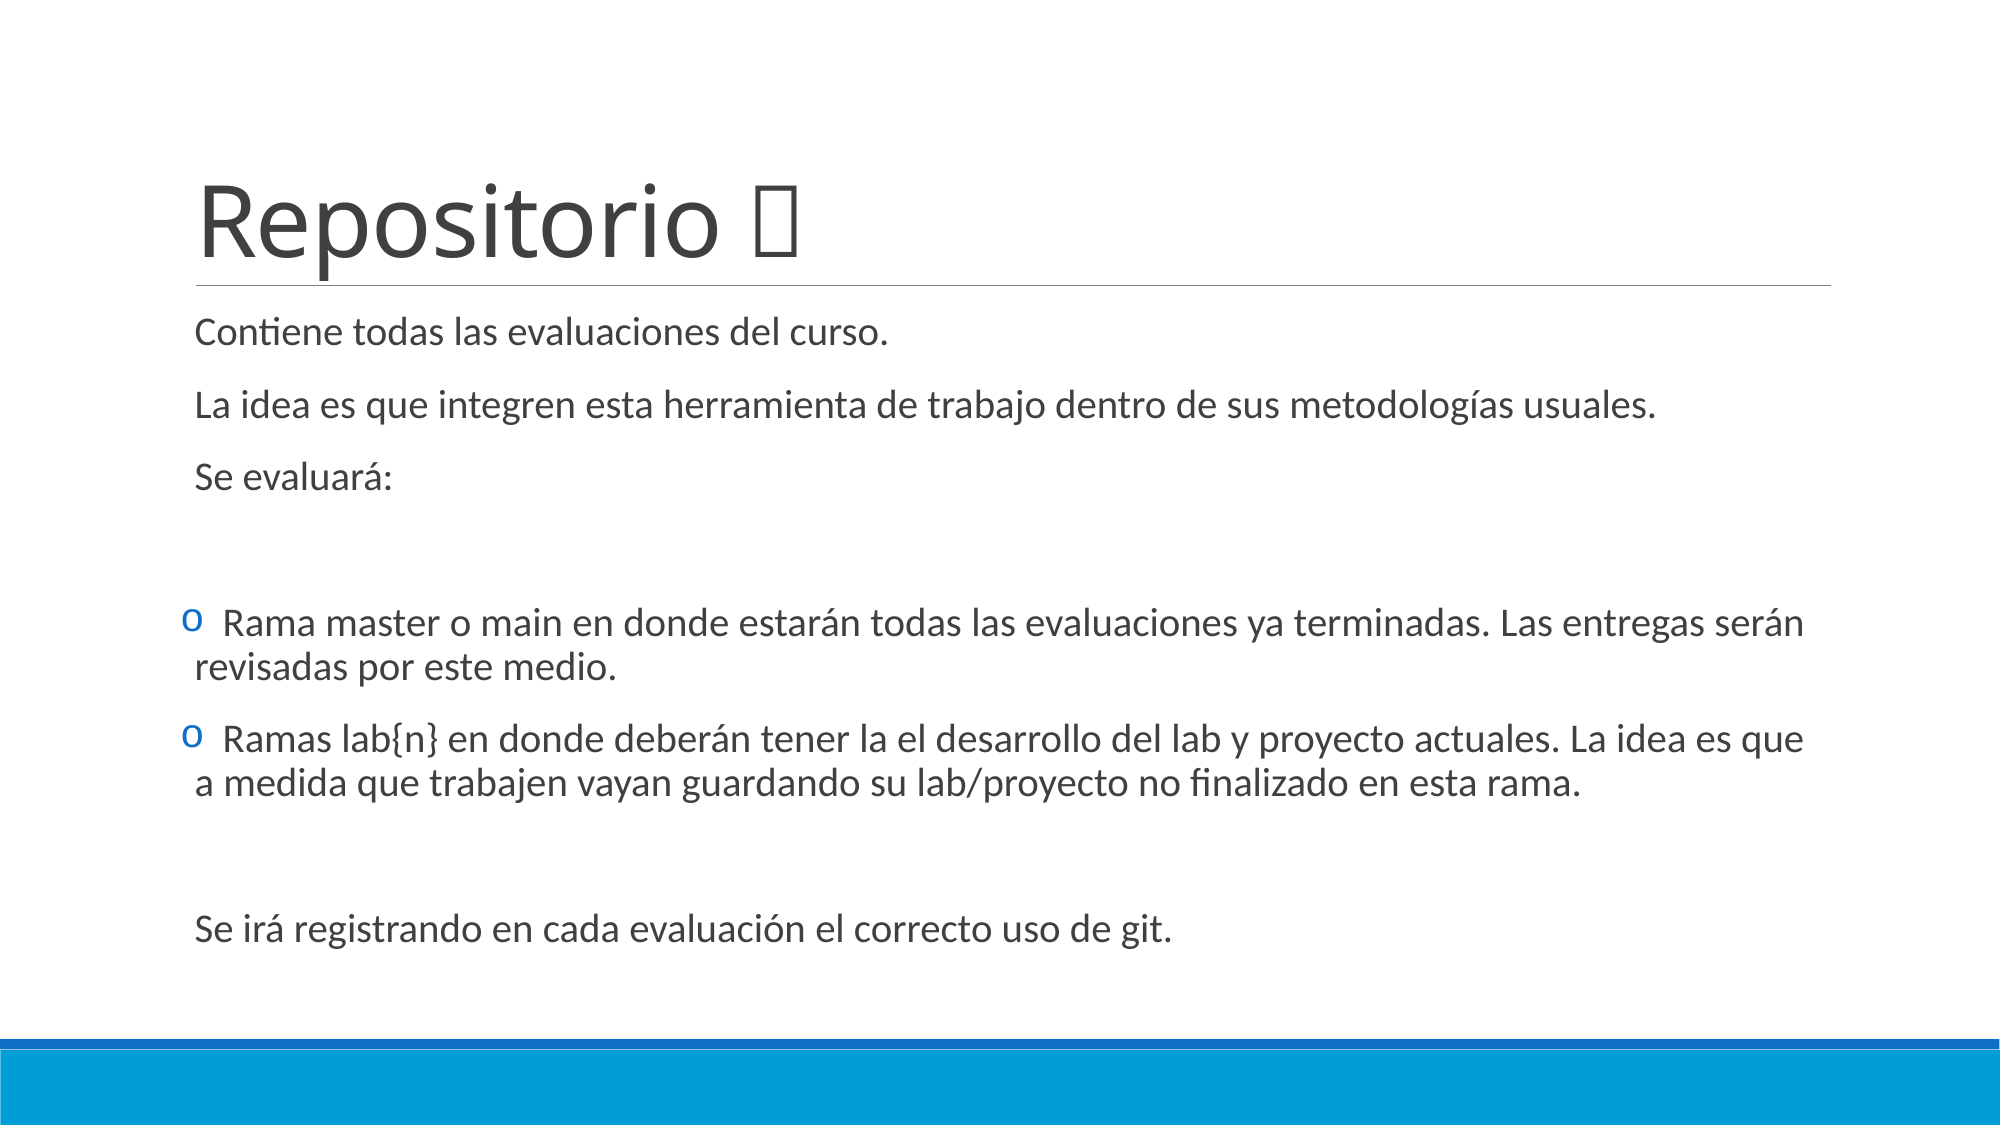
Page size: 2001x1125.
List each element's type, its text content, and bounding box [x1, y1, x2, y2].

title Repositorio 💾 [180, 47, 1830, 285]
list Contiene todas las evaluaciones del curso. La idea es que integren esta herramienta de trabajo dentro de sus metodologías usuales. Se evaluará: Rama master o main en donde estarán todas las evaluaciones ya terminadas. Las entregas serán revisadas por este medio. Ramas lab{n} en donde deberán tener la el desarrollo del lab y proyecto actuales. La idea es que a medida que trabajen vayan guardando su lab/proyecto no finalizado en esta rama. Se irá registrando en cada evaluación el correcto uso de git. [180, 302, 1830, 963]
